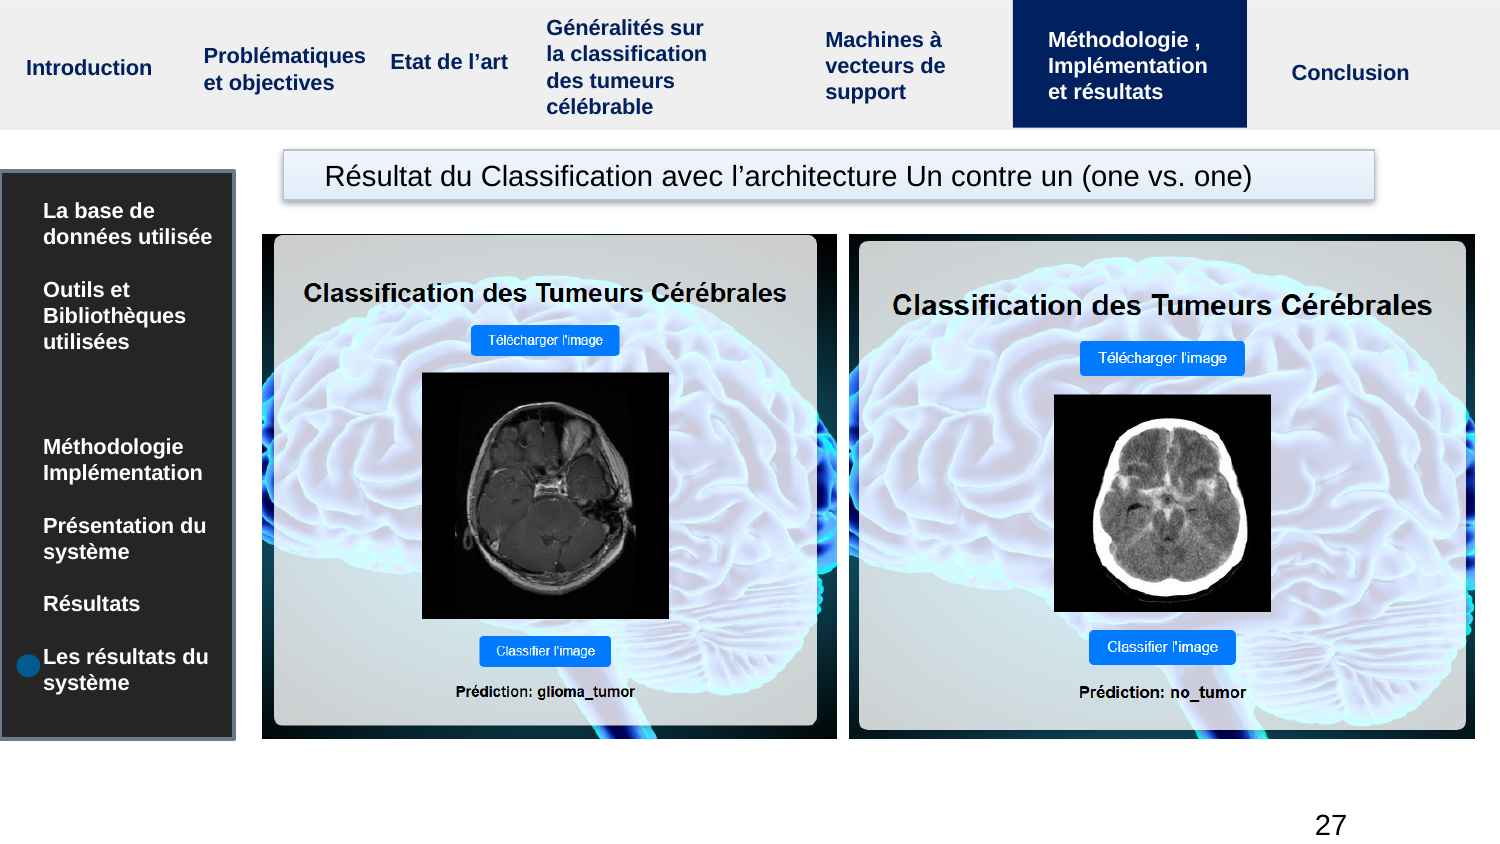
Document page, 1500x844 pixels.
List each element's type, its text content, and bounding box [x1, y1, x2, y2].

text_box La base de données utilisée Outils et Bibliothèques utilisées Méthodologie Implémentation Présentation du système Résultats Les résultats du système [28, 189, 235, 703]
text_box Méthodologie , Implémentation et résultats [1033, 18, 1248, 112]
text_box Conclusion [1276, 51, 1500, 93]
picture [262, 234, 837, 740]
text_box Résultat du Classification avec l’architecture Un contre un (one vs. one) [283, 149, 1375, 201]
text_box Problématiques et objectives [188, 34, 400, 102]
text_box Machines à vecteurs de support [810, 18, 998, 112]
text_box Introduction [11, 46, 188, 88]
text_box [0, 169, 236, 741]
picture [849, 234, 1475, 740]
text_box Généralités sur la classification des tumeurs célébrable [531, 6, 736, 127]
slide_number 27 [1162, 798, 1500, 844]
text_box [0, 0, 1500, 132]
text_box [1011, 0, 1249, 130]
text_box [14, 652, 43, 680]
text_box Etat de l’art [375, 40, 562, 152]
